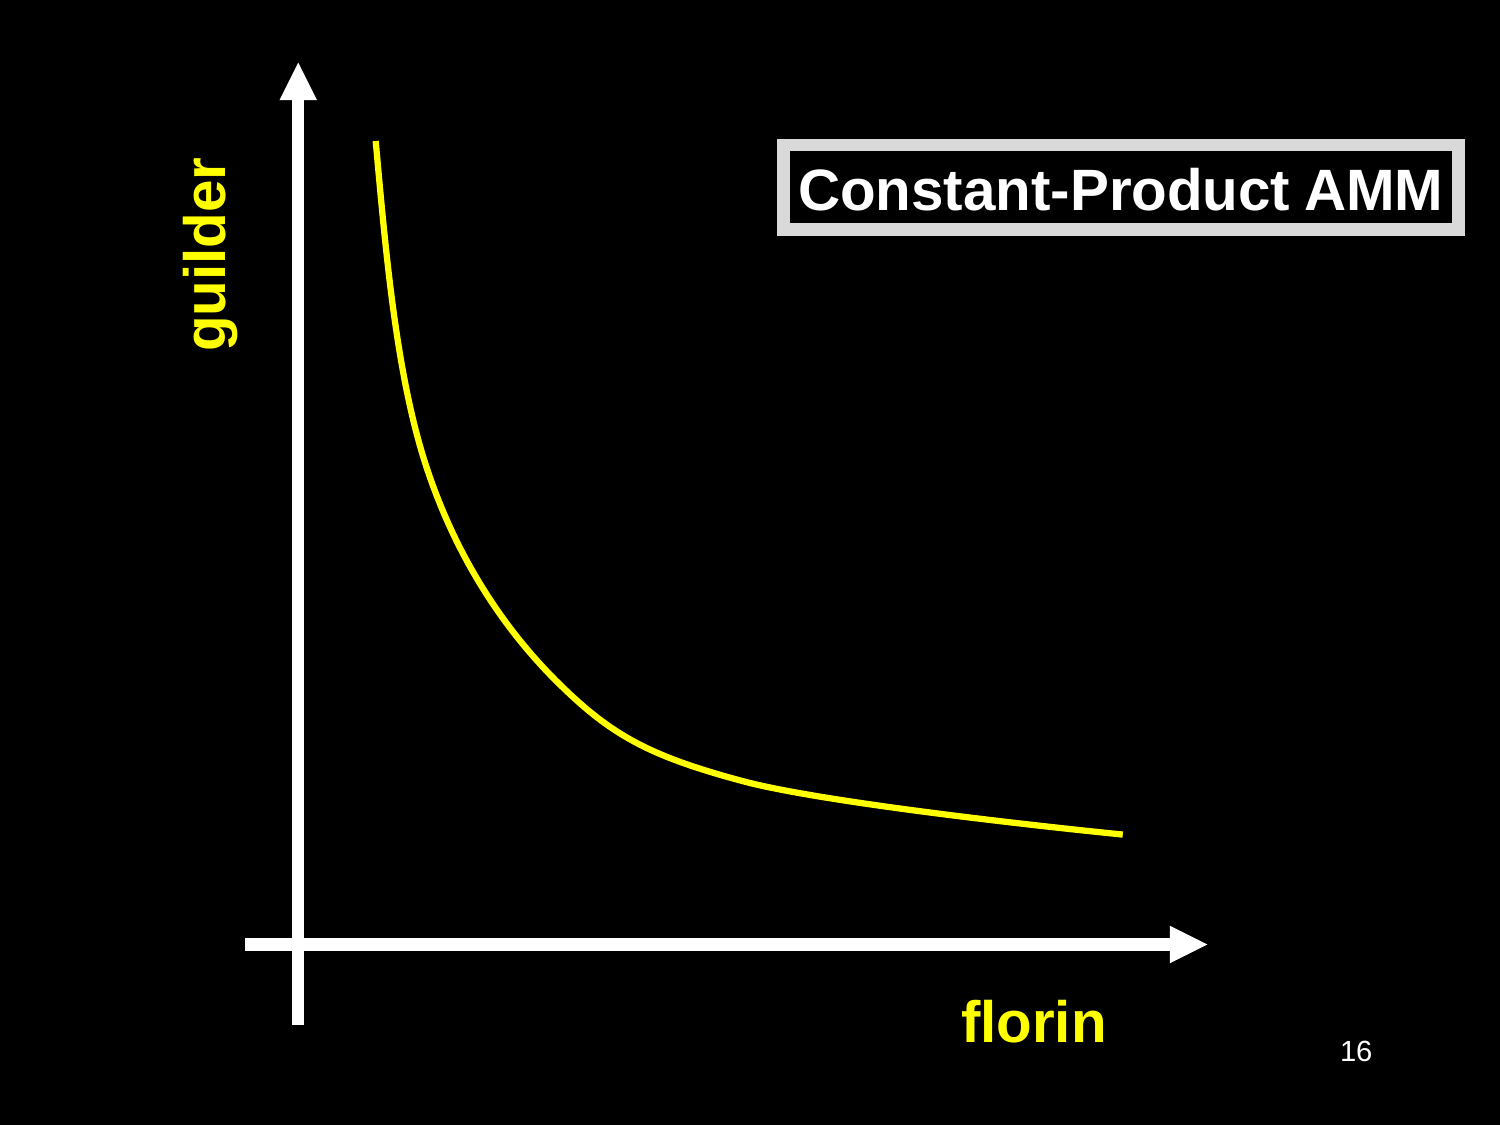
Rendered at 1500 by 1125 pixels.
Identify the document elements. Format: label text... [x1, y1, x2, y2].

text_box florin [946, 976, 1122, 1062]
text_box [375, 141, 762, 543]
text_box [462, 553, 1123, 835]
text_box Constant-Product AMM [783, 144, 1459, 230]
slide_number 16 [1074, 1024, 1388, 1101]
slide_number 73 [459, 545, 698, 632]
text_box guilder [159, 142, 244, 367]
